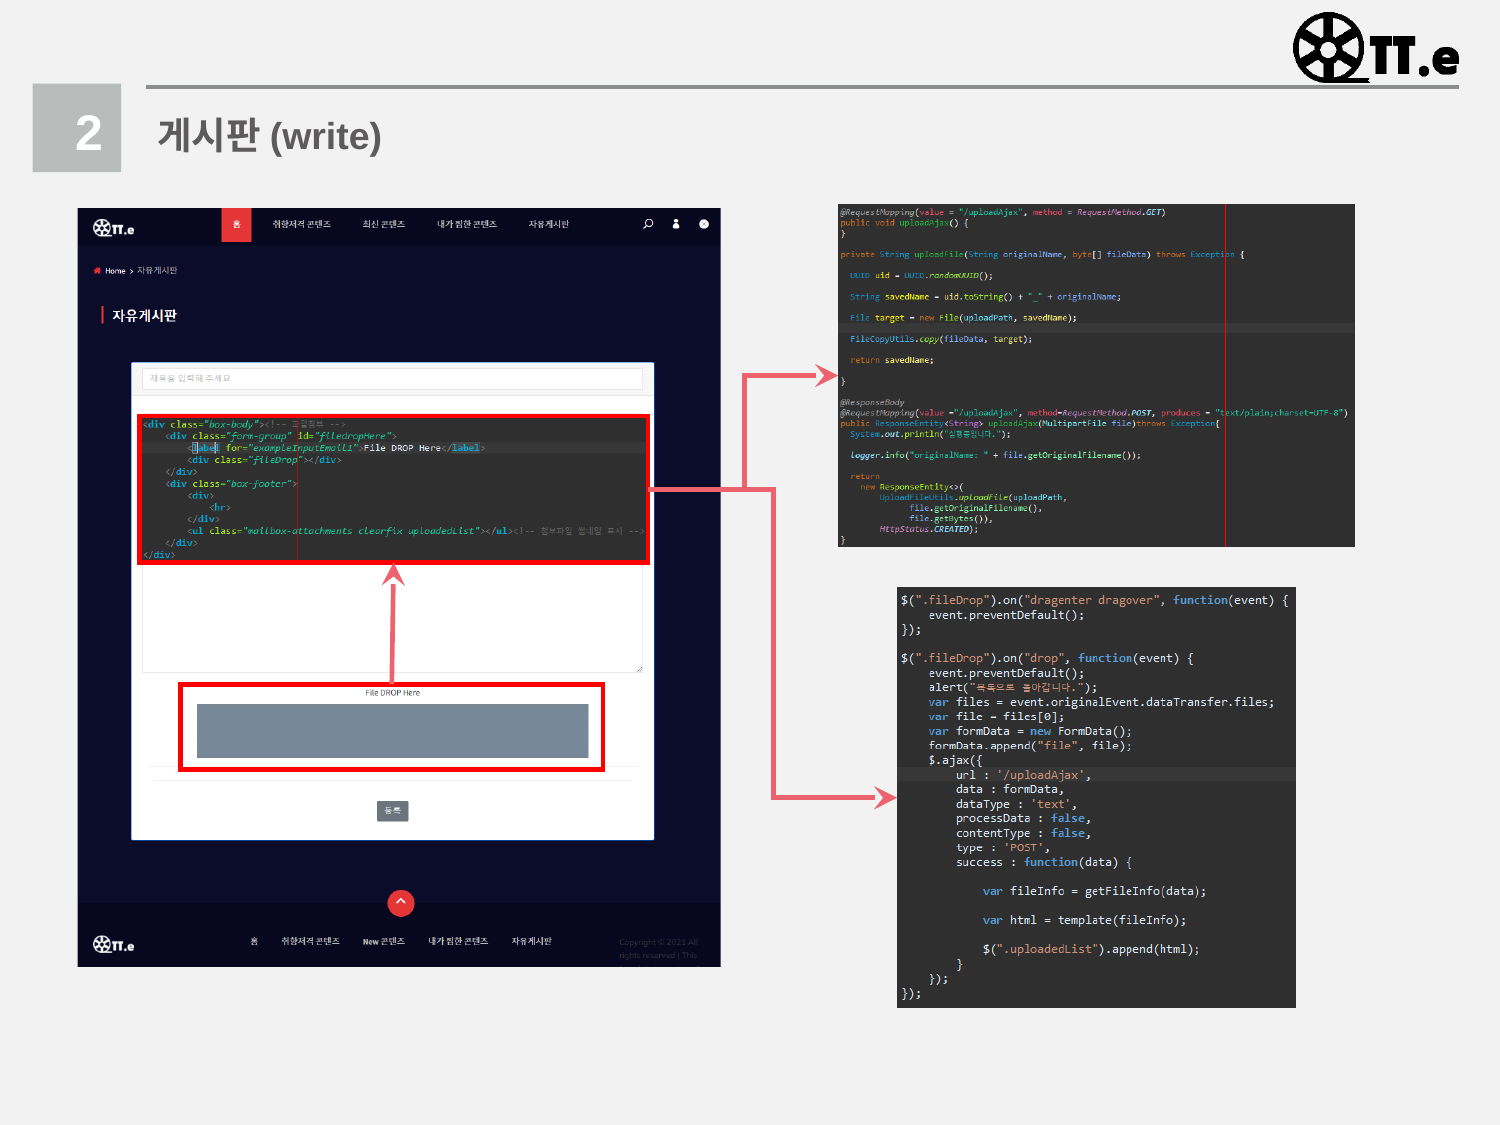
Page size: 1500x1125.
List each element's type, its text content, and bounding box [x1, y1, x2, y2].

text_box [647, 375, 839, 489]
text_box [647, 489, 898, 798]
picture [77, 208, 721, 967]
picture [1293, 12, 1459, 83]
text_box [32, 82, 122, 173]
picture [897, 587, 1296, 1008]
text_box 게시판(write) [142, 105, 398, 165]
text_box 2 [60, 93, 93, 168]
picture [838, 204, 1355, 547]
